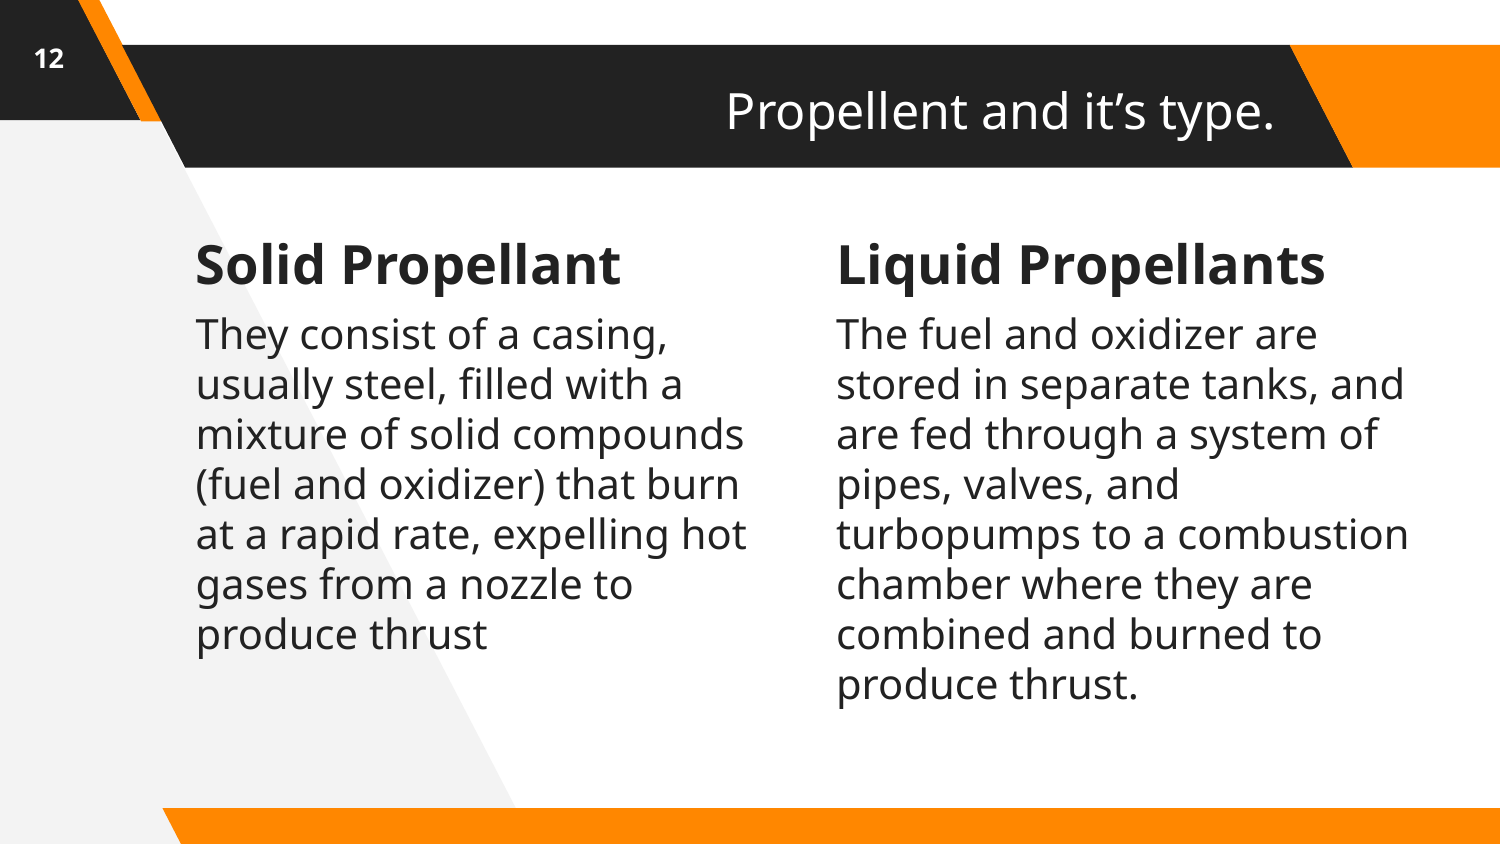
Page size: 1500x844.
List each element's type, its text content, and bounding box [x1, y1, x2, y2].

title Propellent and it’s type. [48, 48, 1292, 172]
list Solid Propellant They consist of a casing, usually steel, filled with a mixture of solid compounds (fuel and oxidizer) that burn at a rapid rate, expelling hot gases from a nozzle to produce thrust [180, 215, 785, 796]
slide_number 12 [0, 0, 98, 121]
list Liquid Propellants The fuel and oxidizer are stored in separate tanks, and are fed through a system of pipes, valves, and turbopumps to a combustion chamber where they are combined and burned to produce thrust. [821, 215, 1426, 796]
